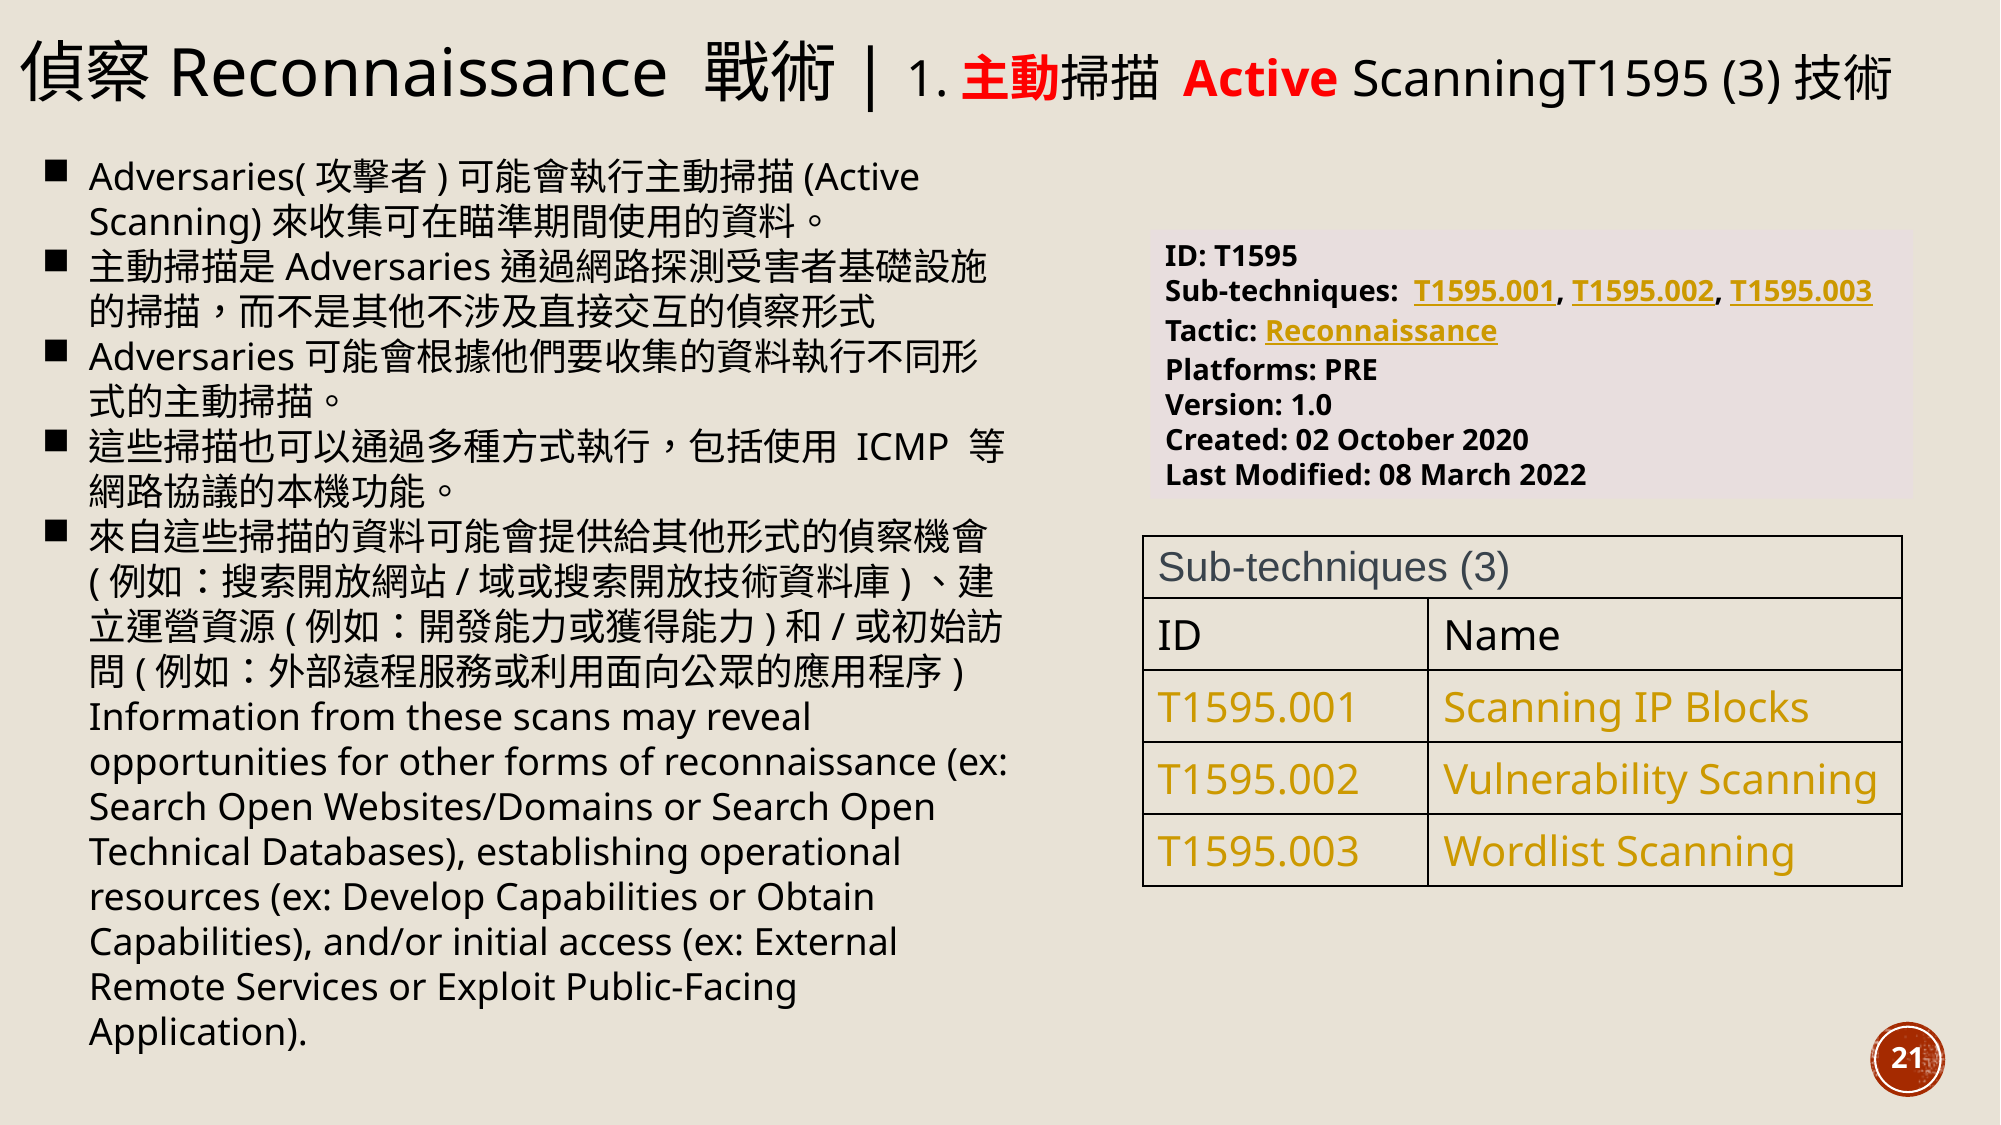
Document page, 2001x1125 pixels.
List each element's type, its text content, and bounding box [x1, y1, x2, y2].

table_cell Scanning IP Blocks [1429, 671, 1901, 741]
table_cell Wordlist Scanning [1429, 815, 1901, 885]
table_cell T1595.001 [1144, 671, 1427, 741]
text_box 1.偵察Reconnaissance 戰術| 1.主動掃描 Active ScanningT1595 (3)技術 [0, 22, 1909, 117]
table_cell Vulnerability Scanning [1429, 743, 1901, 813]
slide_number 21 [1855, 1028, 1961, 1089]
table_cell T1595.003 [1144, 815, 1427, 885]
text_box Adversaries(攻擊者)可能會執行主動掃描(Active Scanning)來收集可在瞄準期間使用的資料。 主動掃描是Adversaries通過網路探測受害者基礎設施的掃描，而不是其他不涉及直接交互的偵察形式 Adversaries可能會根據他們要收集的資料執行不同形式的主動掃描。 這些掃描也可以通過多種方式執行，包括使用 ICMP 等網路協議的本機功能。 來自這些掃描的資料可能會提供給其他形式的偵察機會(例如：搜索開放網站/域或搜索開放技術資料庫)、建立運營資源(例如：開發能力或獲得能力)和/或初始訪問(例如：外部遠程服務或利用面向公眾的應用程序) Information from these scans may reveal opportunities for other forms of reconnaissance (ex: Search Open Websites/Domains or Search Open Technical Databases), establishing operational resources (ex: Develop Capabilities or Obtain Capabilities), and/or initial access (ex: External Remote Services or Exploit Public-Facing Application). [27, 145, 1028, 1061]
table_cell Name [1429, 599, 1901, 669]
table_header Sub-techniques (3) [1144, 537, 1901, 597]
table_cell ID [1144, 599, 1427, 669]
table_cell T1595.002 [1144, 743, 1427, 813]
text_box ID: T1595 Sub-techniques: T1595.001, T1595.002, T1595.003 Tactic: Reconnaissance Platforms: PRE Version: 1.0 Created: 02 October 2020 Last Modified: 08 March 2022 [1150, 229, 1914, 499]
